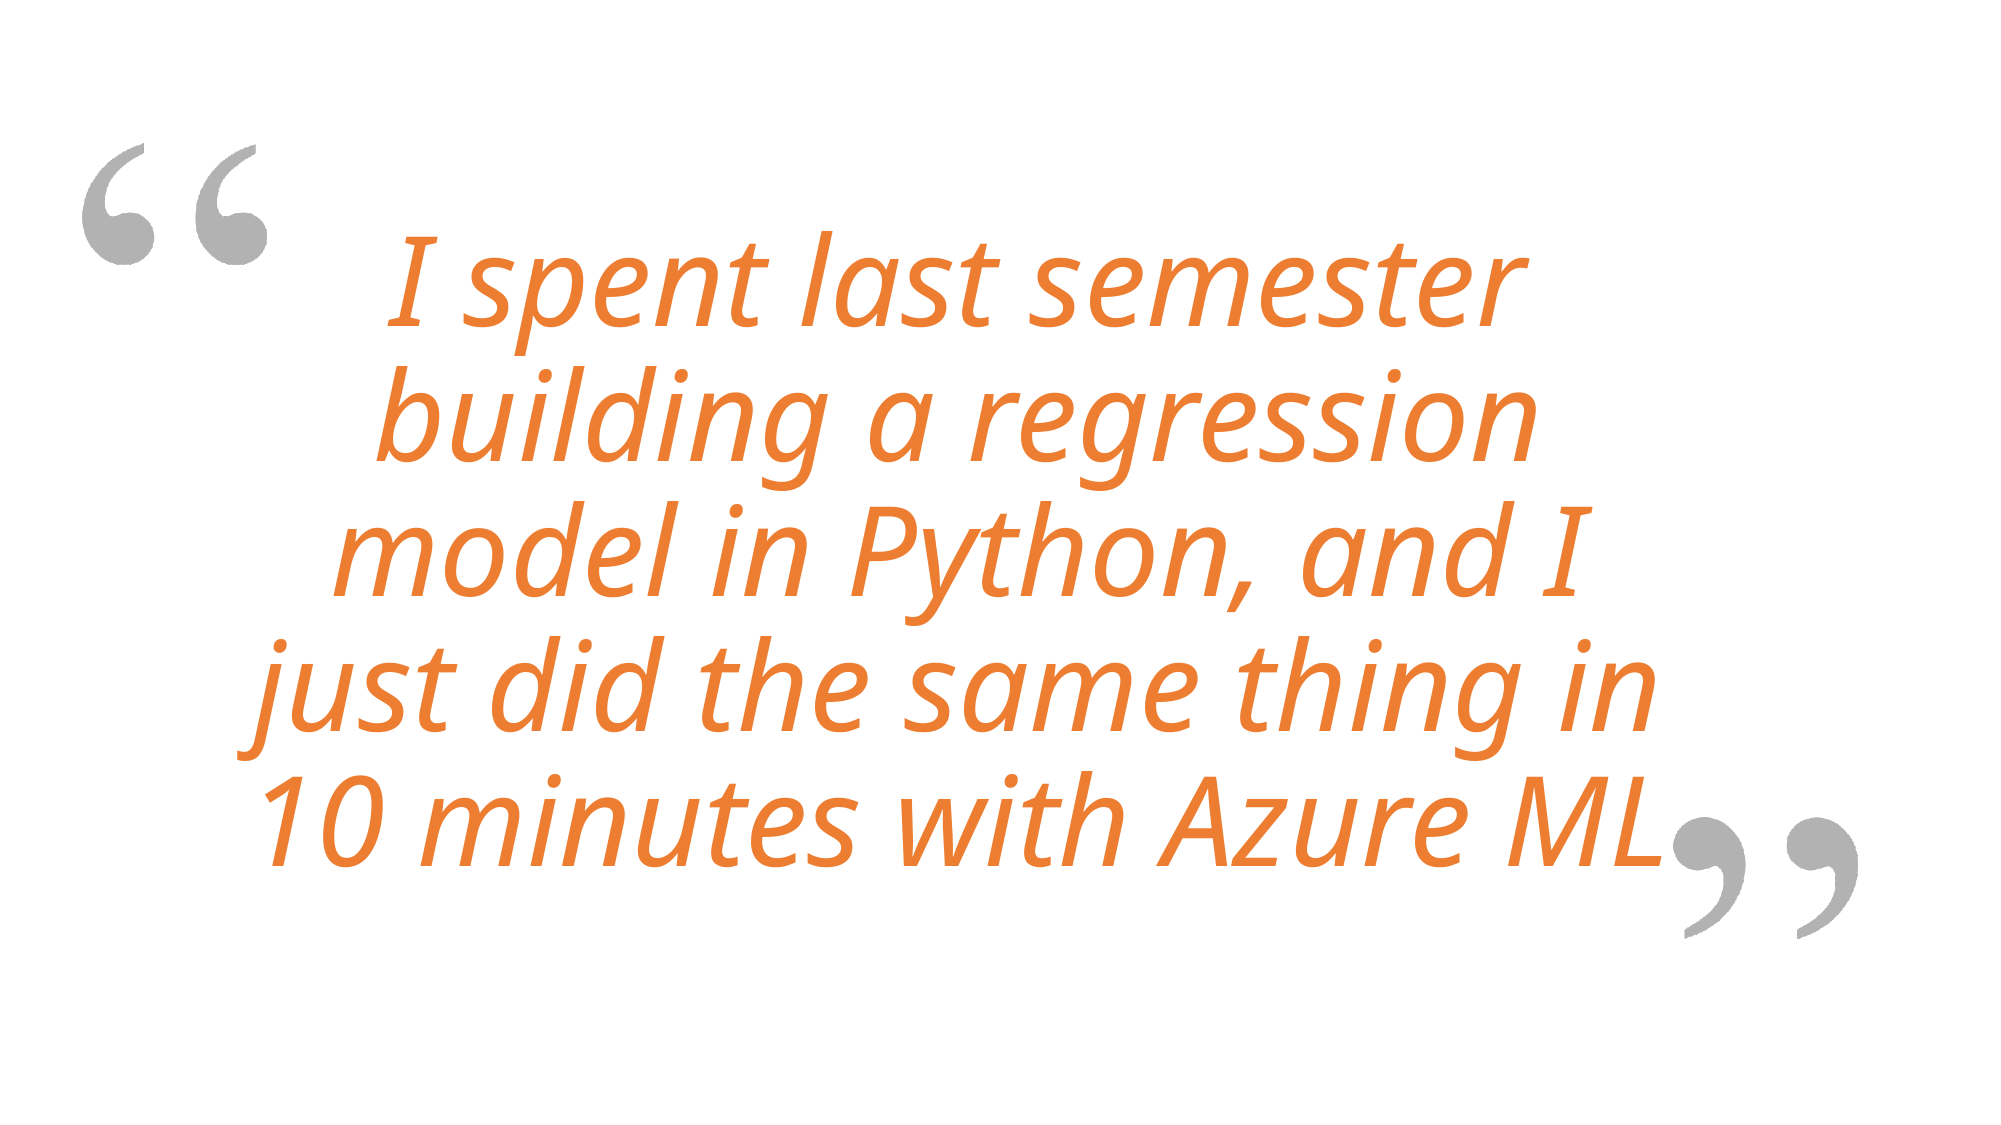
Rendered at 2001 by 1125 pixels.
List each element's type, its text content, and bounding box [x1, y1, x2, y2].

picture [82, 143, 267, 265]
picture [1673, 817, 1858, 939]
text_box I spent last semester building a regression model in Python, and I just did the same thing in 10 minutes with Azure ML [218, 218, 1699, 894]
